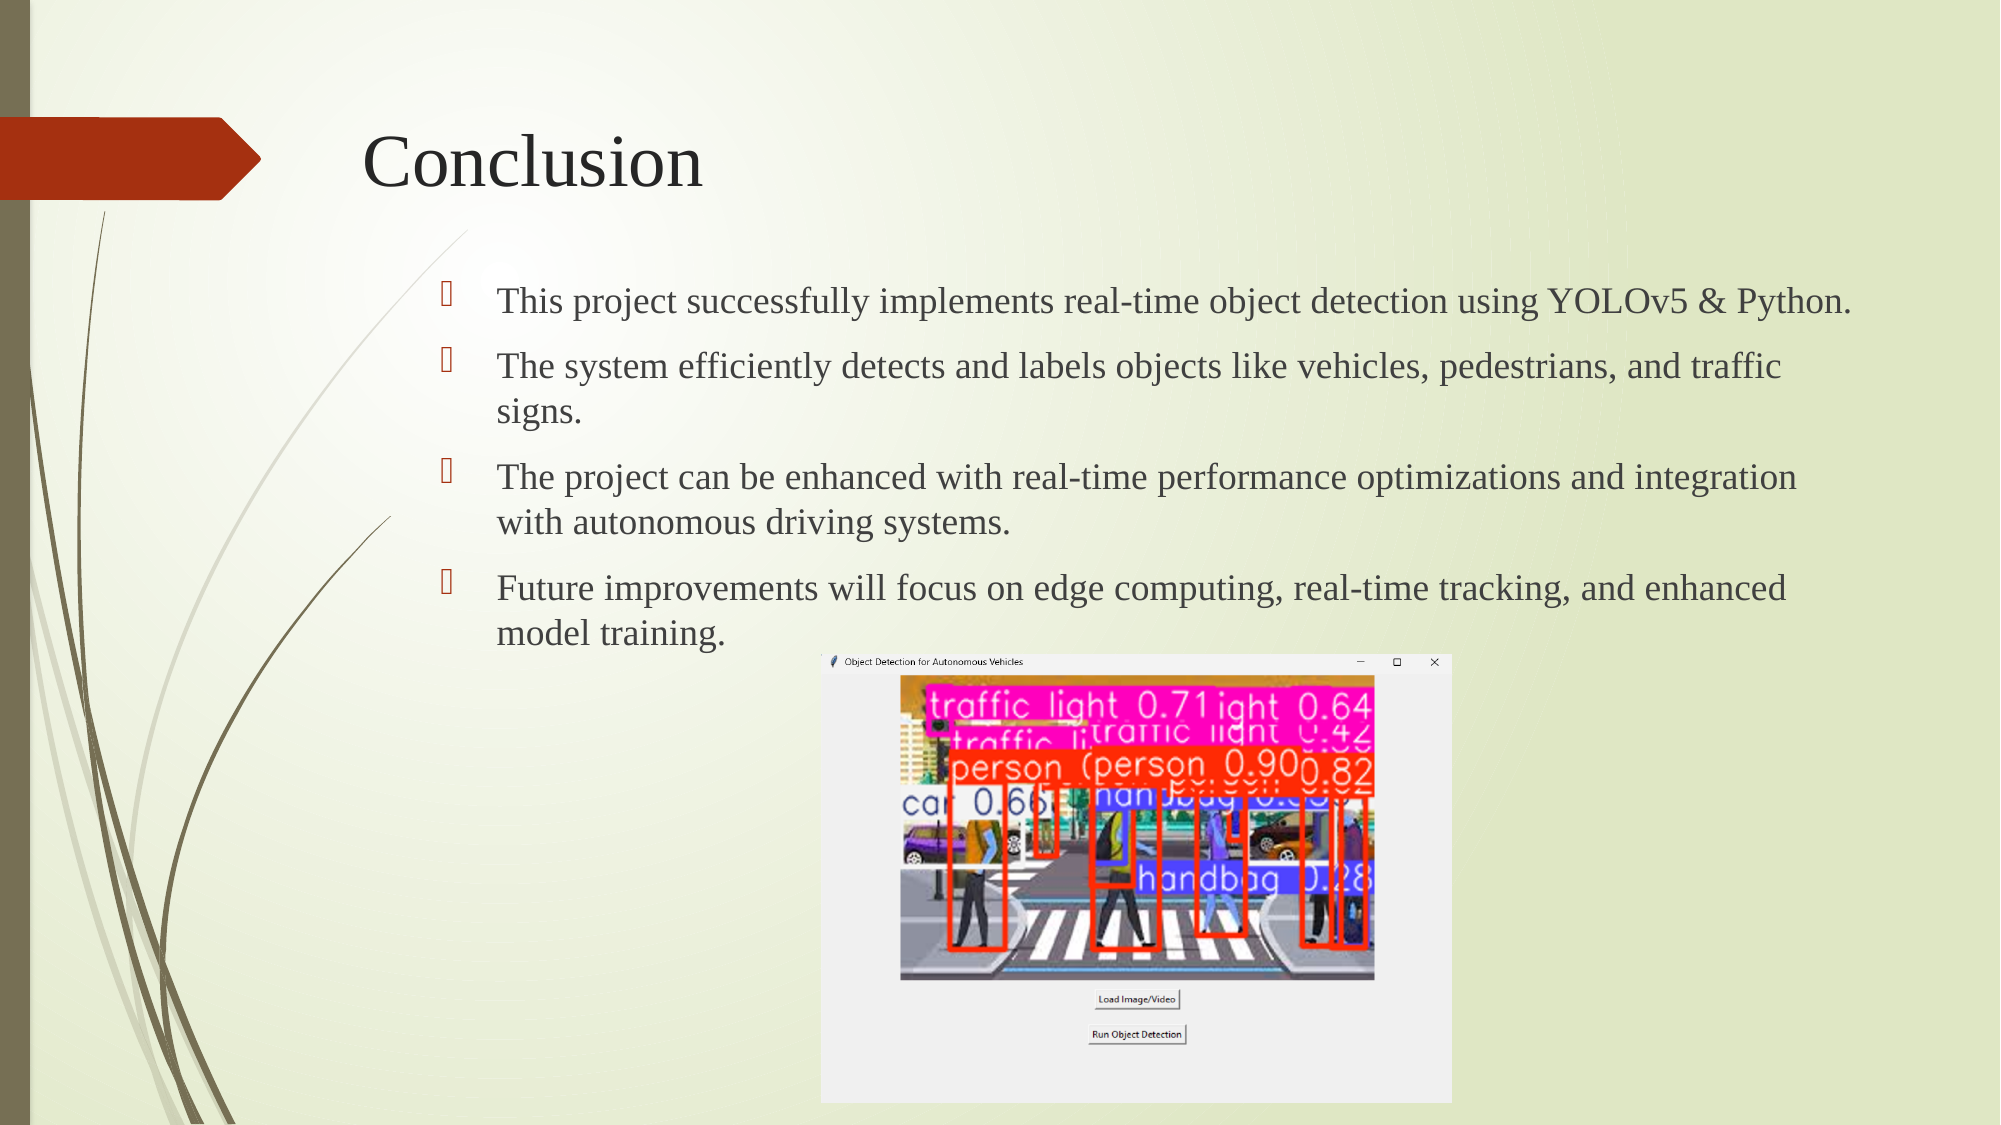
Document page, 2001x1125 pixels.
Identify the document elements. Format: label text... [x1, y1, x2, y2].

title Conclusion [347, 103, 777, 218]
picture [821, 653, 1452, 1104]
list This project successfully implements real-time object detection using YOLOv5 & Python. The system efficiently detects and labels objects like vehicles, pedestrians, and traffic signs. The project can be enhanced with real-time performance optimizations and integration with autonomous driving systems. Future improvements will focus on edge computing, real-time tracking, and enhanced model training. [425, 268, 1888, 888]
